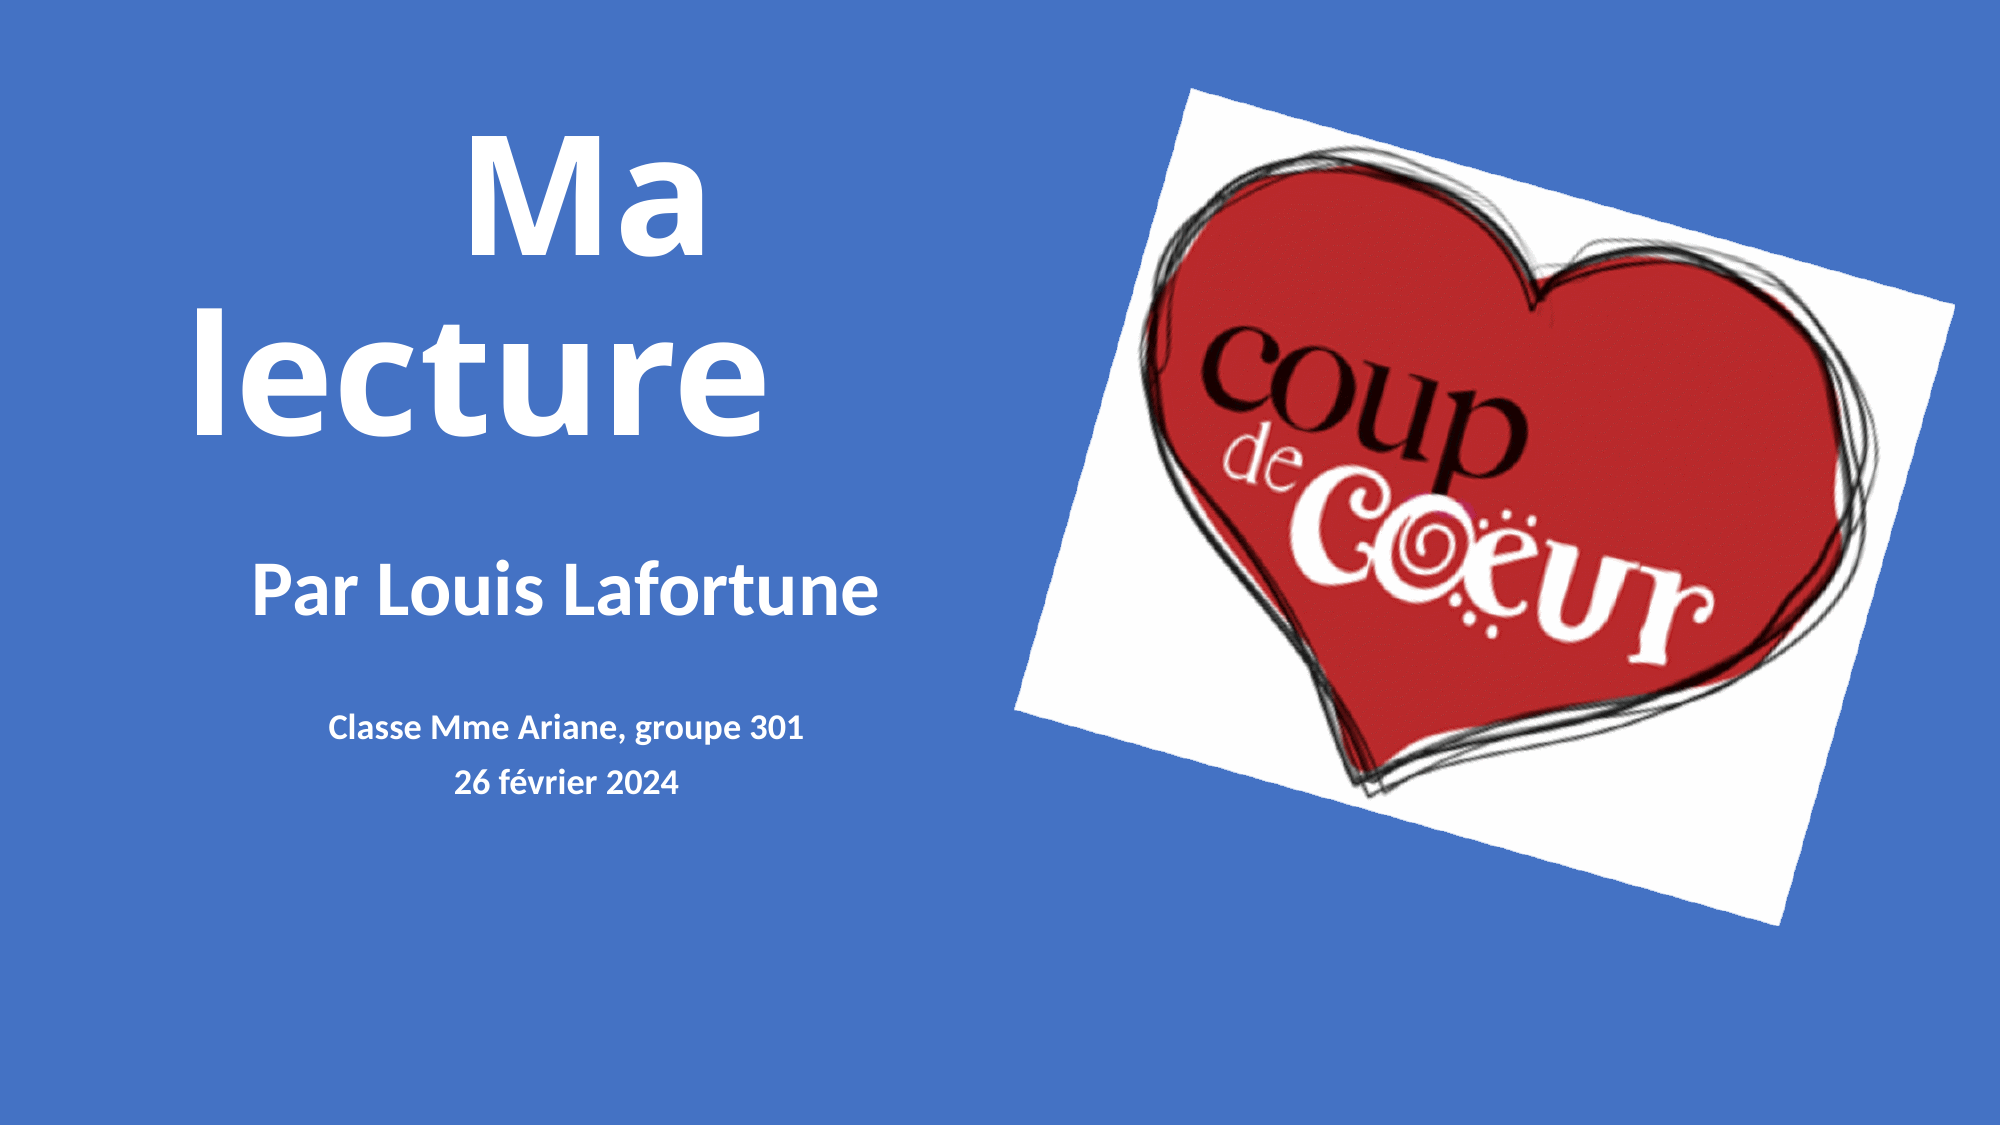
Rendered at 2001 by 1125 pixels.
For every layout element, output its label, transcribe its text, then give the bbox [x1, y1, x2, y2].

picture [1015, 89, 1954, 925]
subtitle Par Louis Lafortune Classe Mme Ariane, groupe 301 26 février 2024 [119, 539, 1014, 811]
title Ma lecture [139, 87, 1034, 479]
